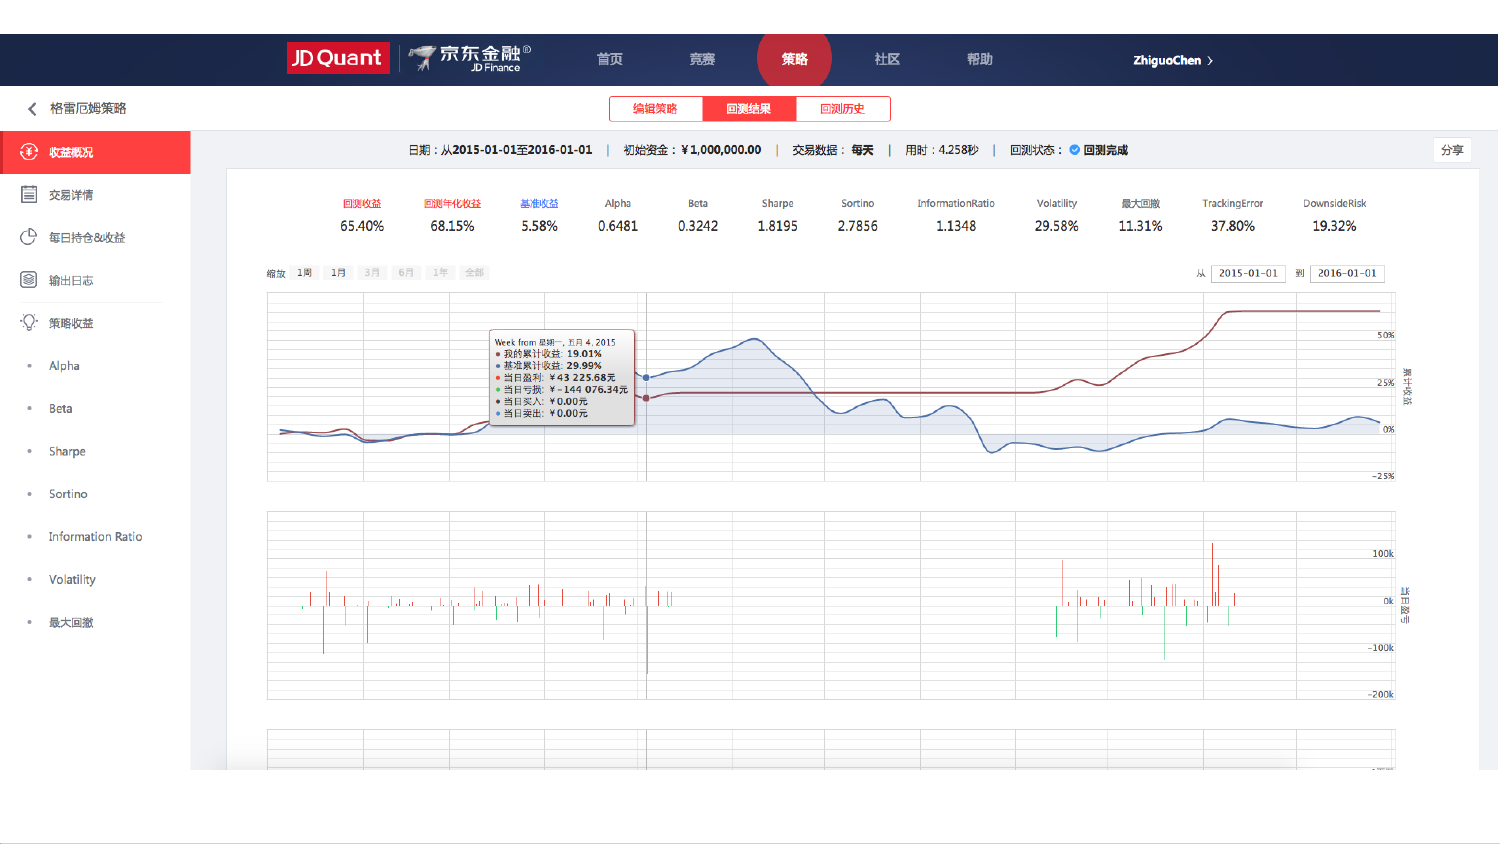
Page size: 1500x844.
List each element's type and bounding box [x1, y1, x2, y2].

picture [0, 25, 1498, 771]
